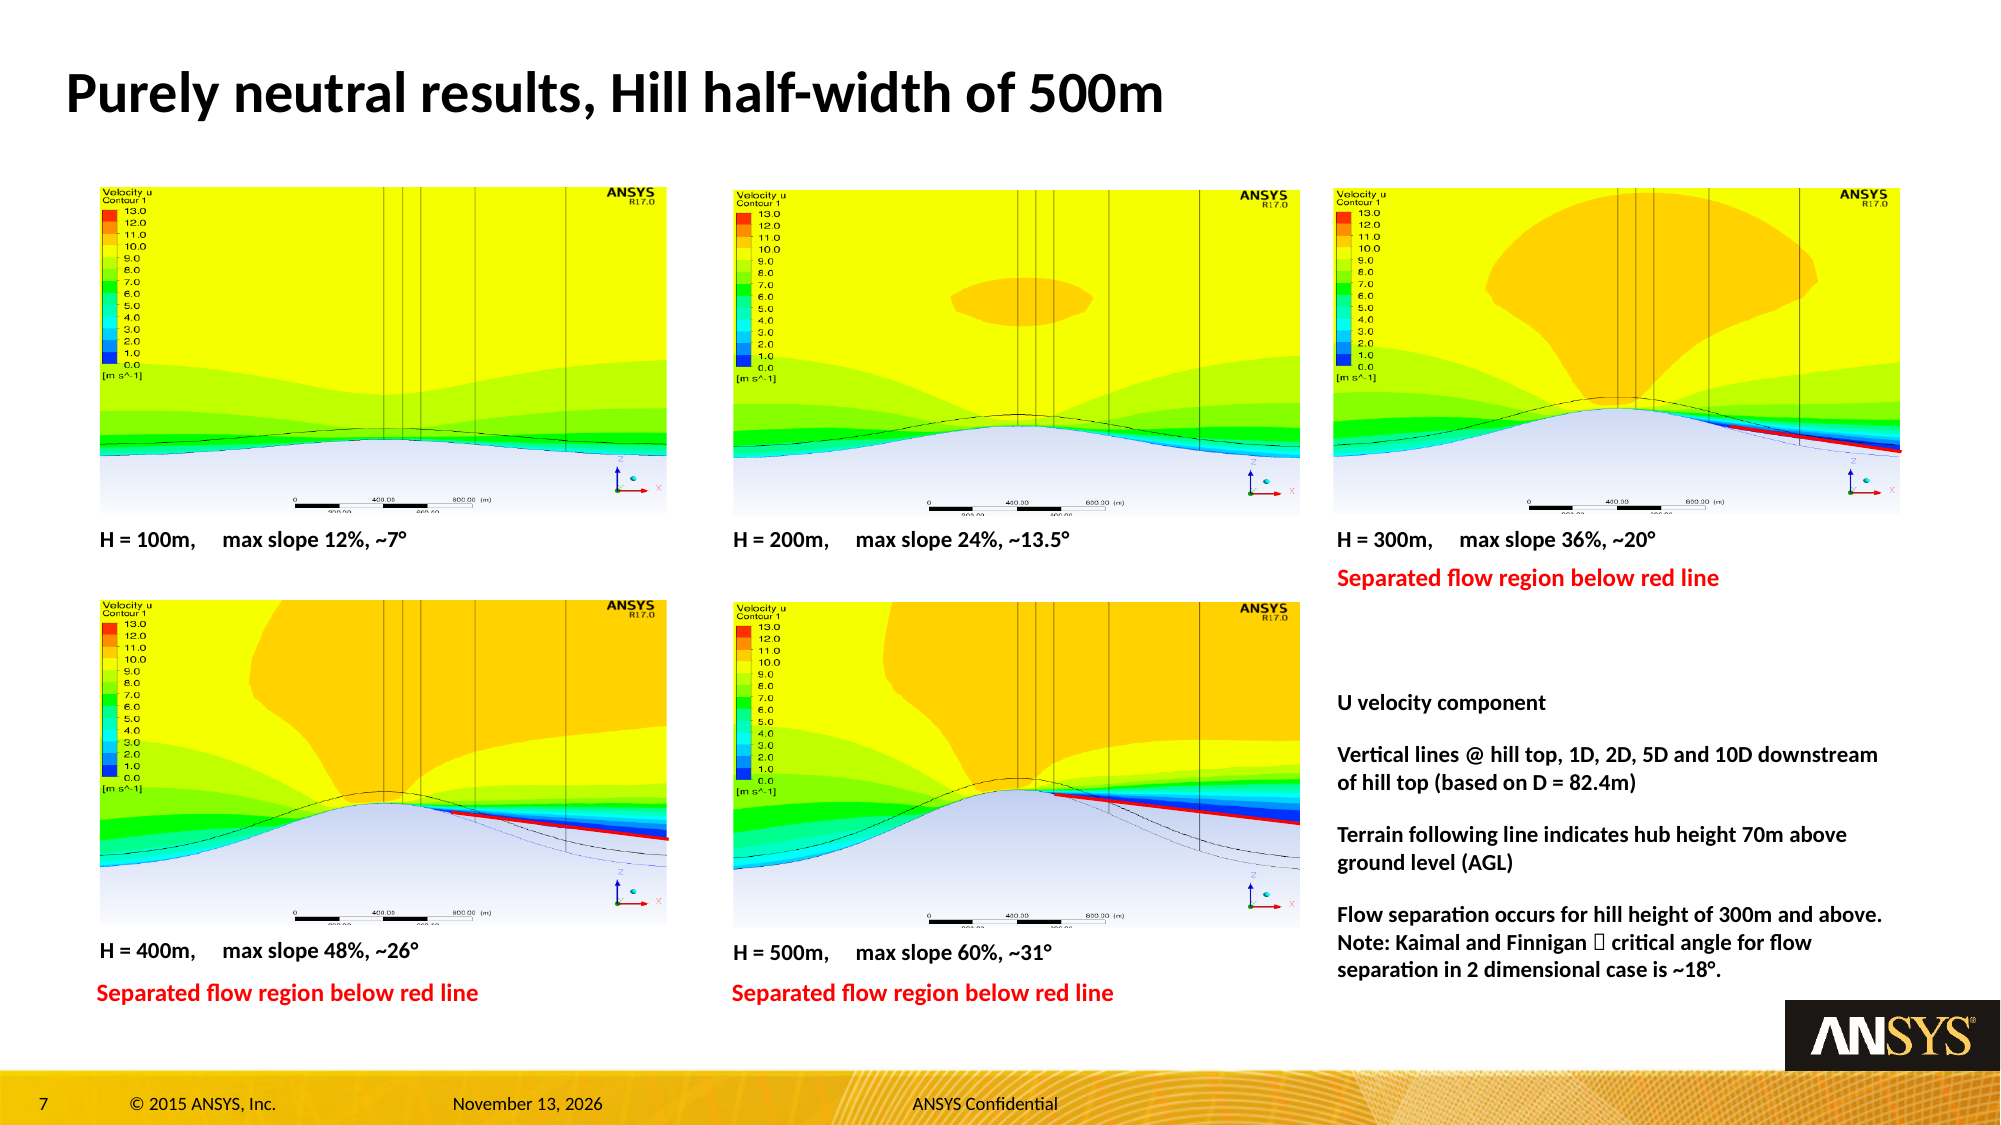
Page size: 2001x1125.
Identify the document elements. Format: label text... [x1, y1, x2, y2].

list U velocity component Vertical lines @ hill top, 1D, 2D, 5D and 10D downstream of hill top (based on D = 82.4m) Terrain following line indicates hub height 70m above ground level (AGL) Flow separation occurs for hill height of 300m and above. Note: Kaimal and Finnigan  critical angle for flow separation in 2 dimensional case is ~18°. [1337, 687, 1901, 1023]
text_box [1055, 794, 1299, 824]
list H = 200m, max slope 24%, ~13.5° [733, 524, 1301, 588]
list H = 300m, max slope 36%, ~20° [1336, 524, 1904, 588]
text_box Separated flow region below red line [717, 968, 1142, 1014]
title Purely neutral results, Hill half-width of 500m [66, 62, 1626, 143]
list H = 500m, max slope 60%, ~31° [733, 937, 1301, 1001]
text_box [1730, 426, 1901, 452]
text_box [452, 812, 668, 840]
text_box Separated flow region below red line [1322, 553, 1747, 599]
list H = 400m, max slope 48%, ~26° [99, 935, 667, 999]
text_box Separated flow region below red line [81, 968, 507, 1014]
picture [0, 0, 2001, 1125]
list H = 100m, max slope 12%, ~7° [99, 524, 667, 588]
